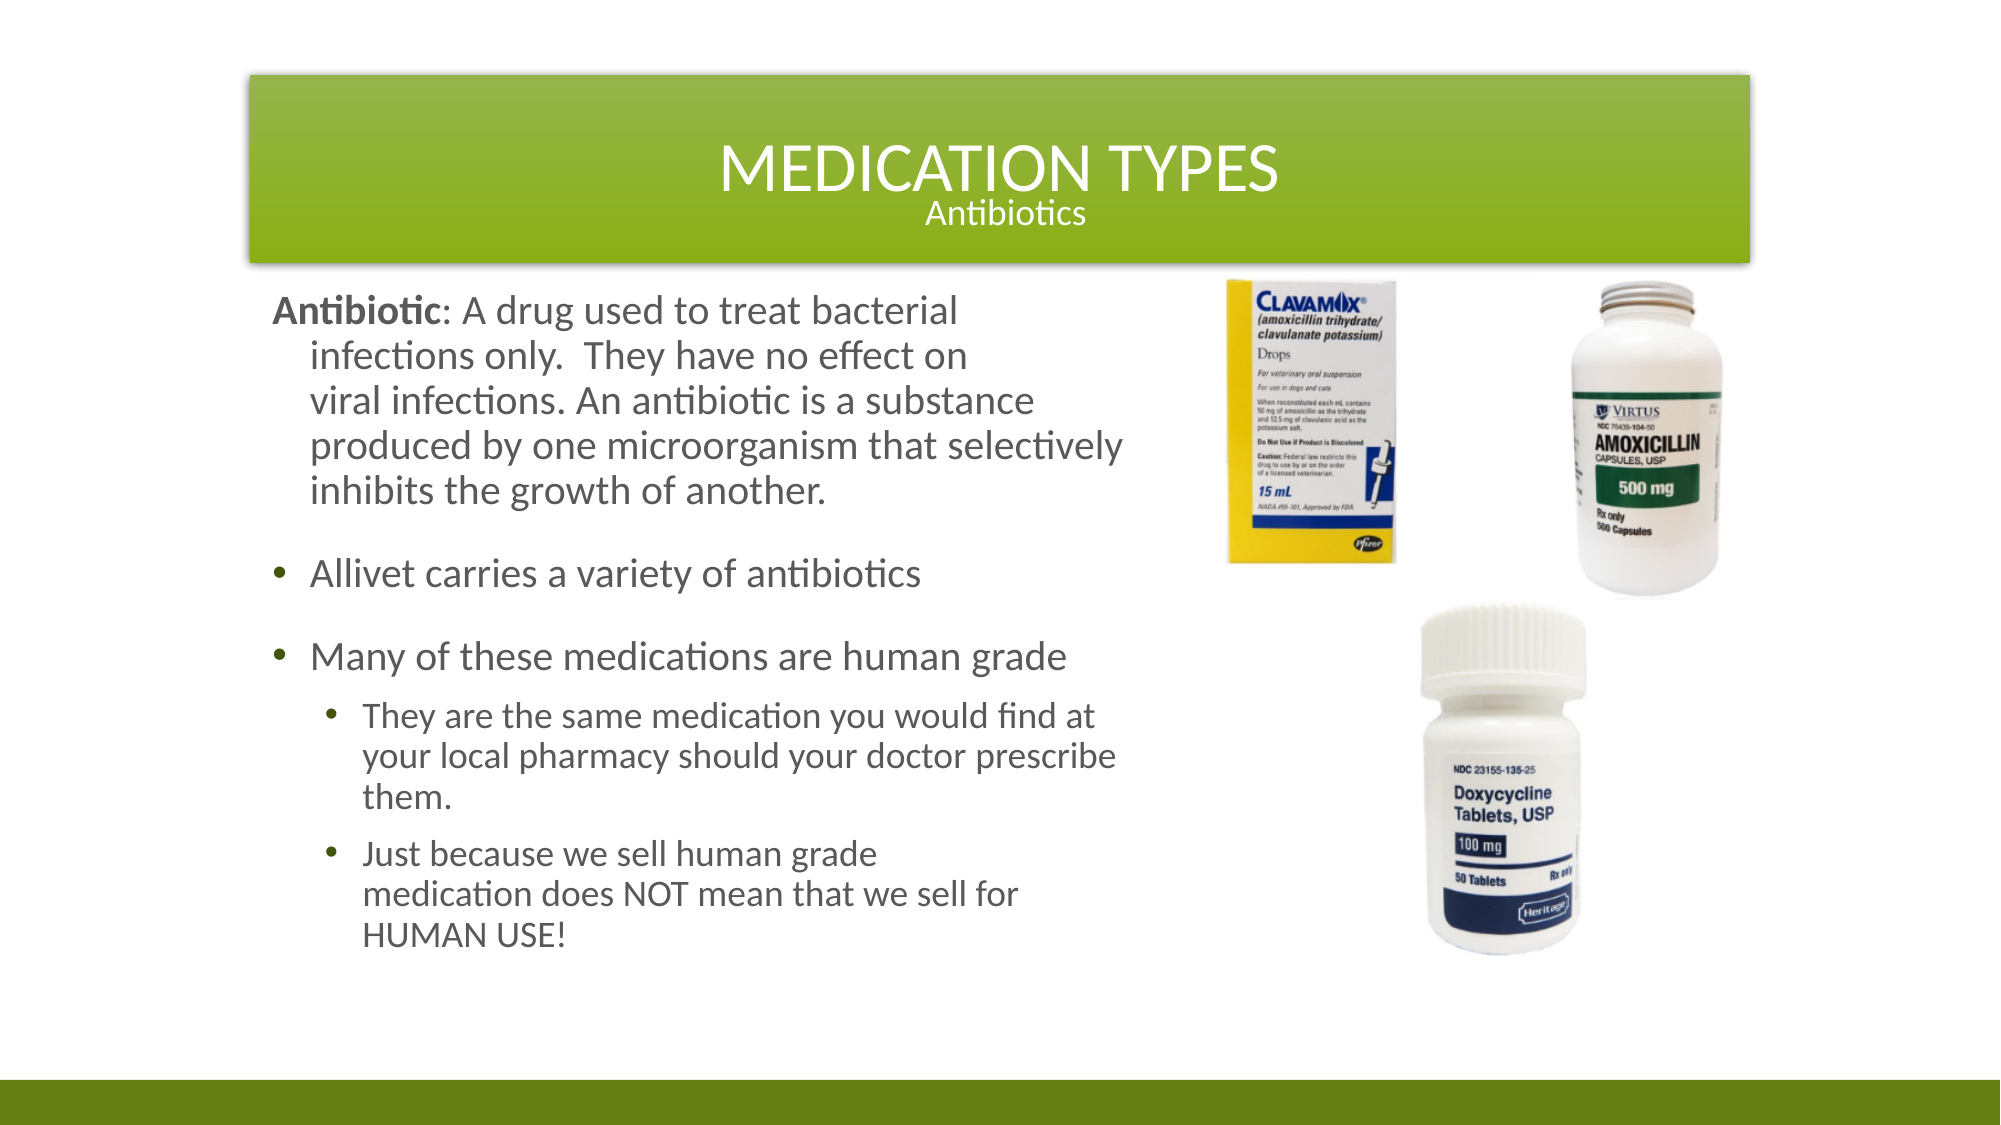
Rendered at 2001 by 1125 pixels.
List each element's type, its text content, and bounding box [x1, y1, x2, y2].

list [1225, 272, 1404, 569]
list Antibiotic: A drug used to treat bacterial infections only. They have no effect on viral infections. An antibiotic is a substance produced by one microorganism that selectively inhibits the growth of another. Allivet carries a variety of antibiotics Many of these medications are human grade They are the same medication you would find at your local pharmacy should your doctor prescribe them. Just because we sell human grade medication does NOT mean that we sell for HUMAN USE! [249, 281, 1144, 1014]
title Medication Types [249, 75, 1750, 263]
picture [1398, 272, 1756, 965]
text_box Antibiotics [910, 180, 1541, 240]
